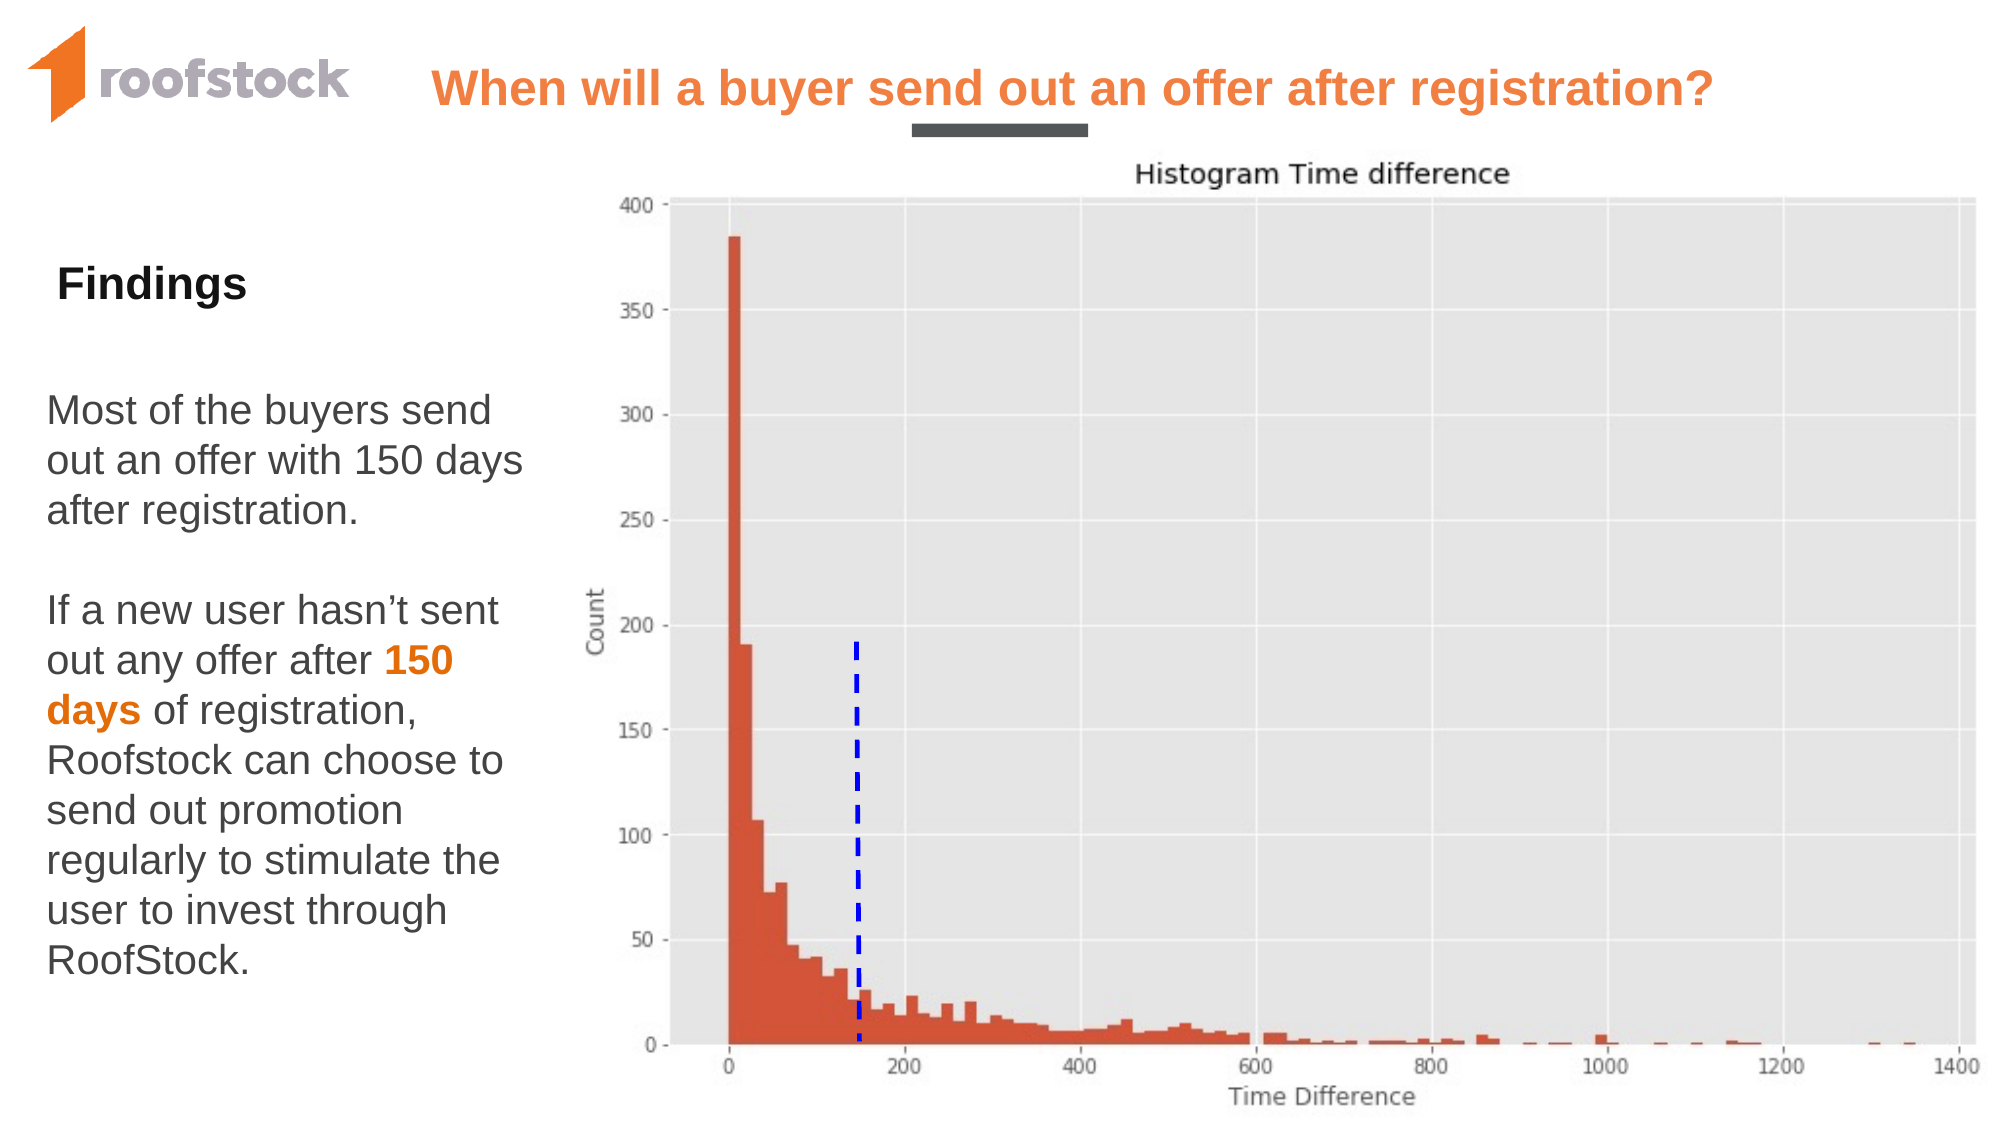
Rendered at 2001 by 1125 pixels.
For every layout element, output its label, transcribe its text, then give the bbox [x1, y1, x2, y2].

text_box When will a buyer send out an offer after registration? [414, 47, 1734, 124]
text_box Findings [41, 245, 377, 363]
picture [0, 0, 378, 151]
text_box Most of the buyers send out an offer with 150 days after registration. If a new user hasn’t sent out any offer after 150 days of registration, Roofstock can choose to send out promotion regularly to stimulate the user to invest through RoofStock. [26, 362, 565, 1072]
picture [570, 149, 1988, 1125]
text_box [911, 123, 1089, 138]
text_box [856, 641, 860, 1042]
